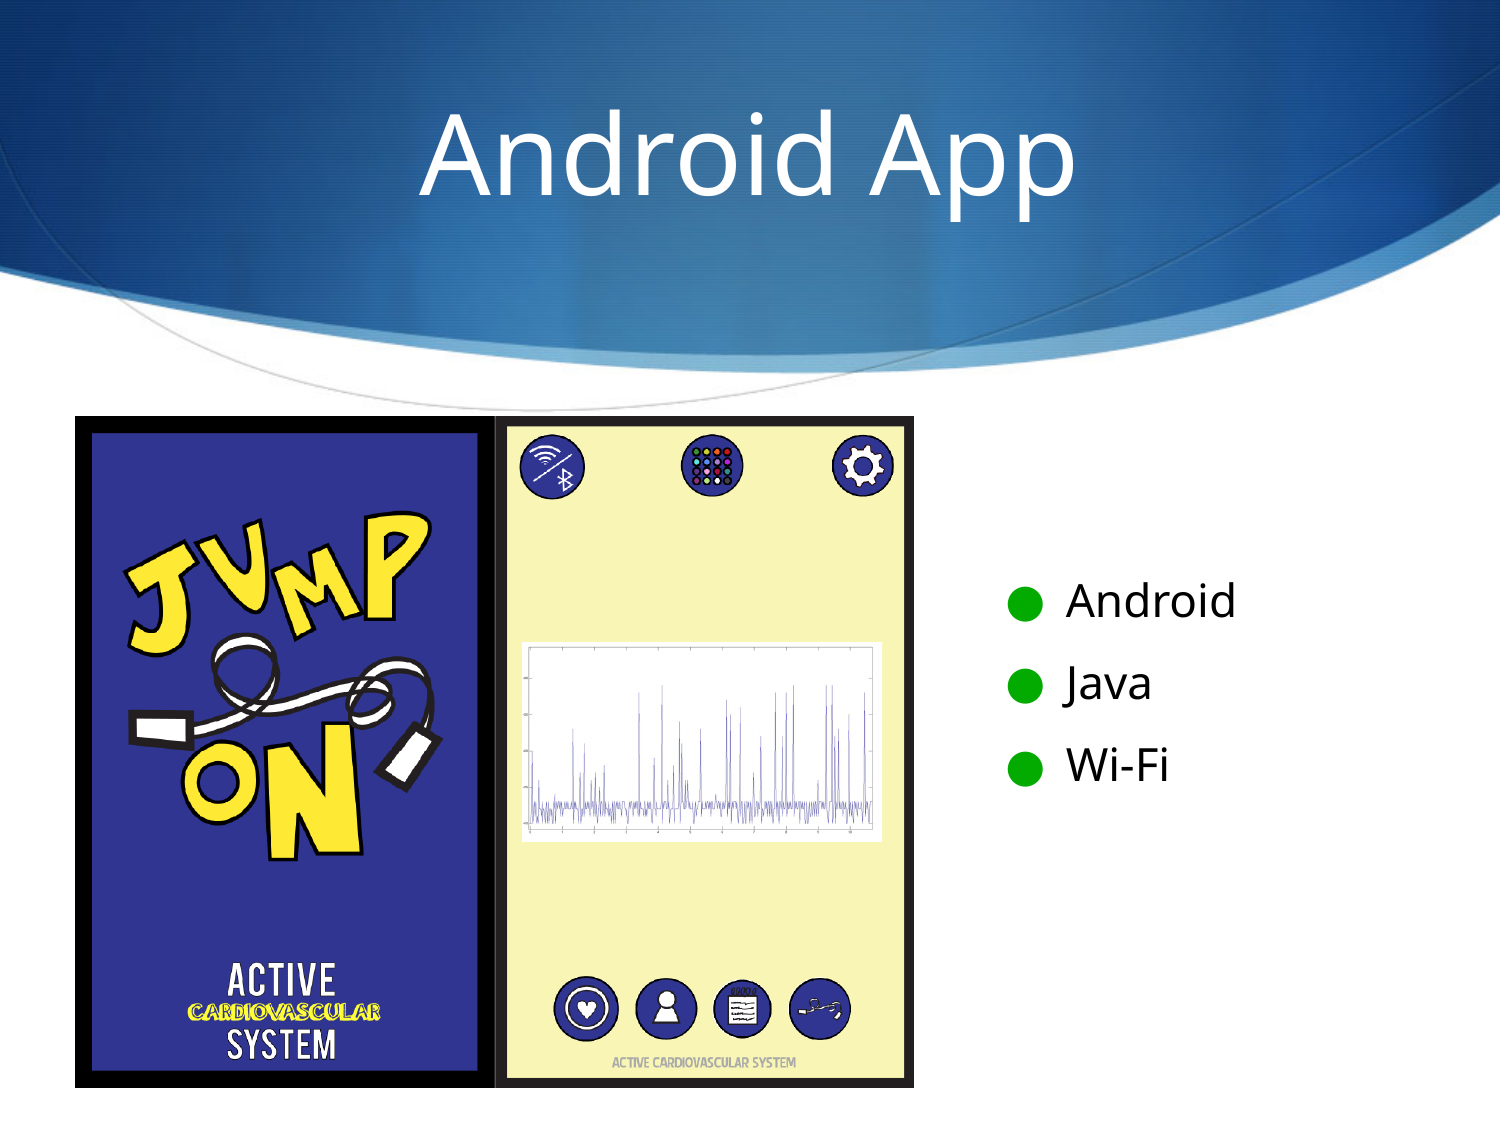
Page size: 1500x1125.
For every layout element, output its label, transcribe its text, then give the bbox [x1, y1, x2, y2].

picture [0, 0, 1500, 1125]
text_box Android Java Wi-Fi [975, 528, 1298, 967]
title Android App [75, 56, 1425, 245]
